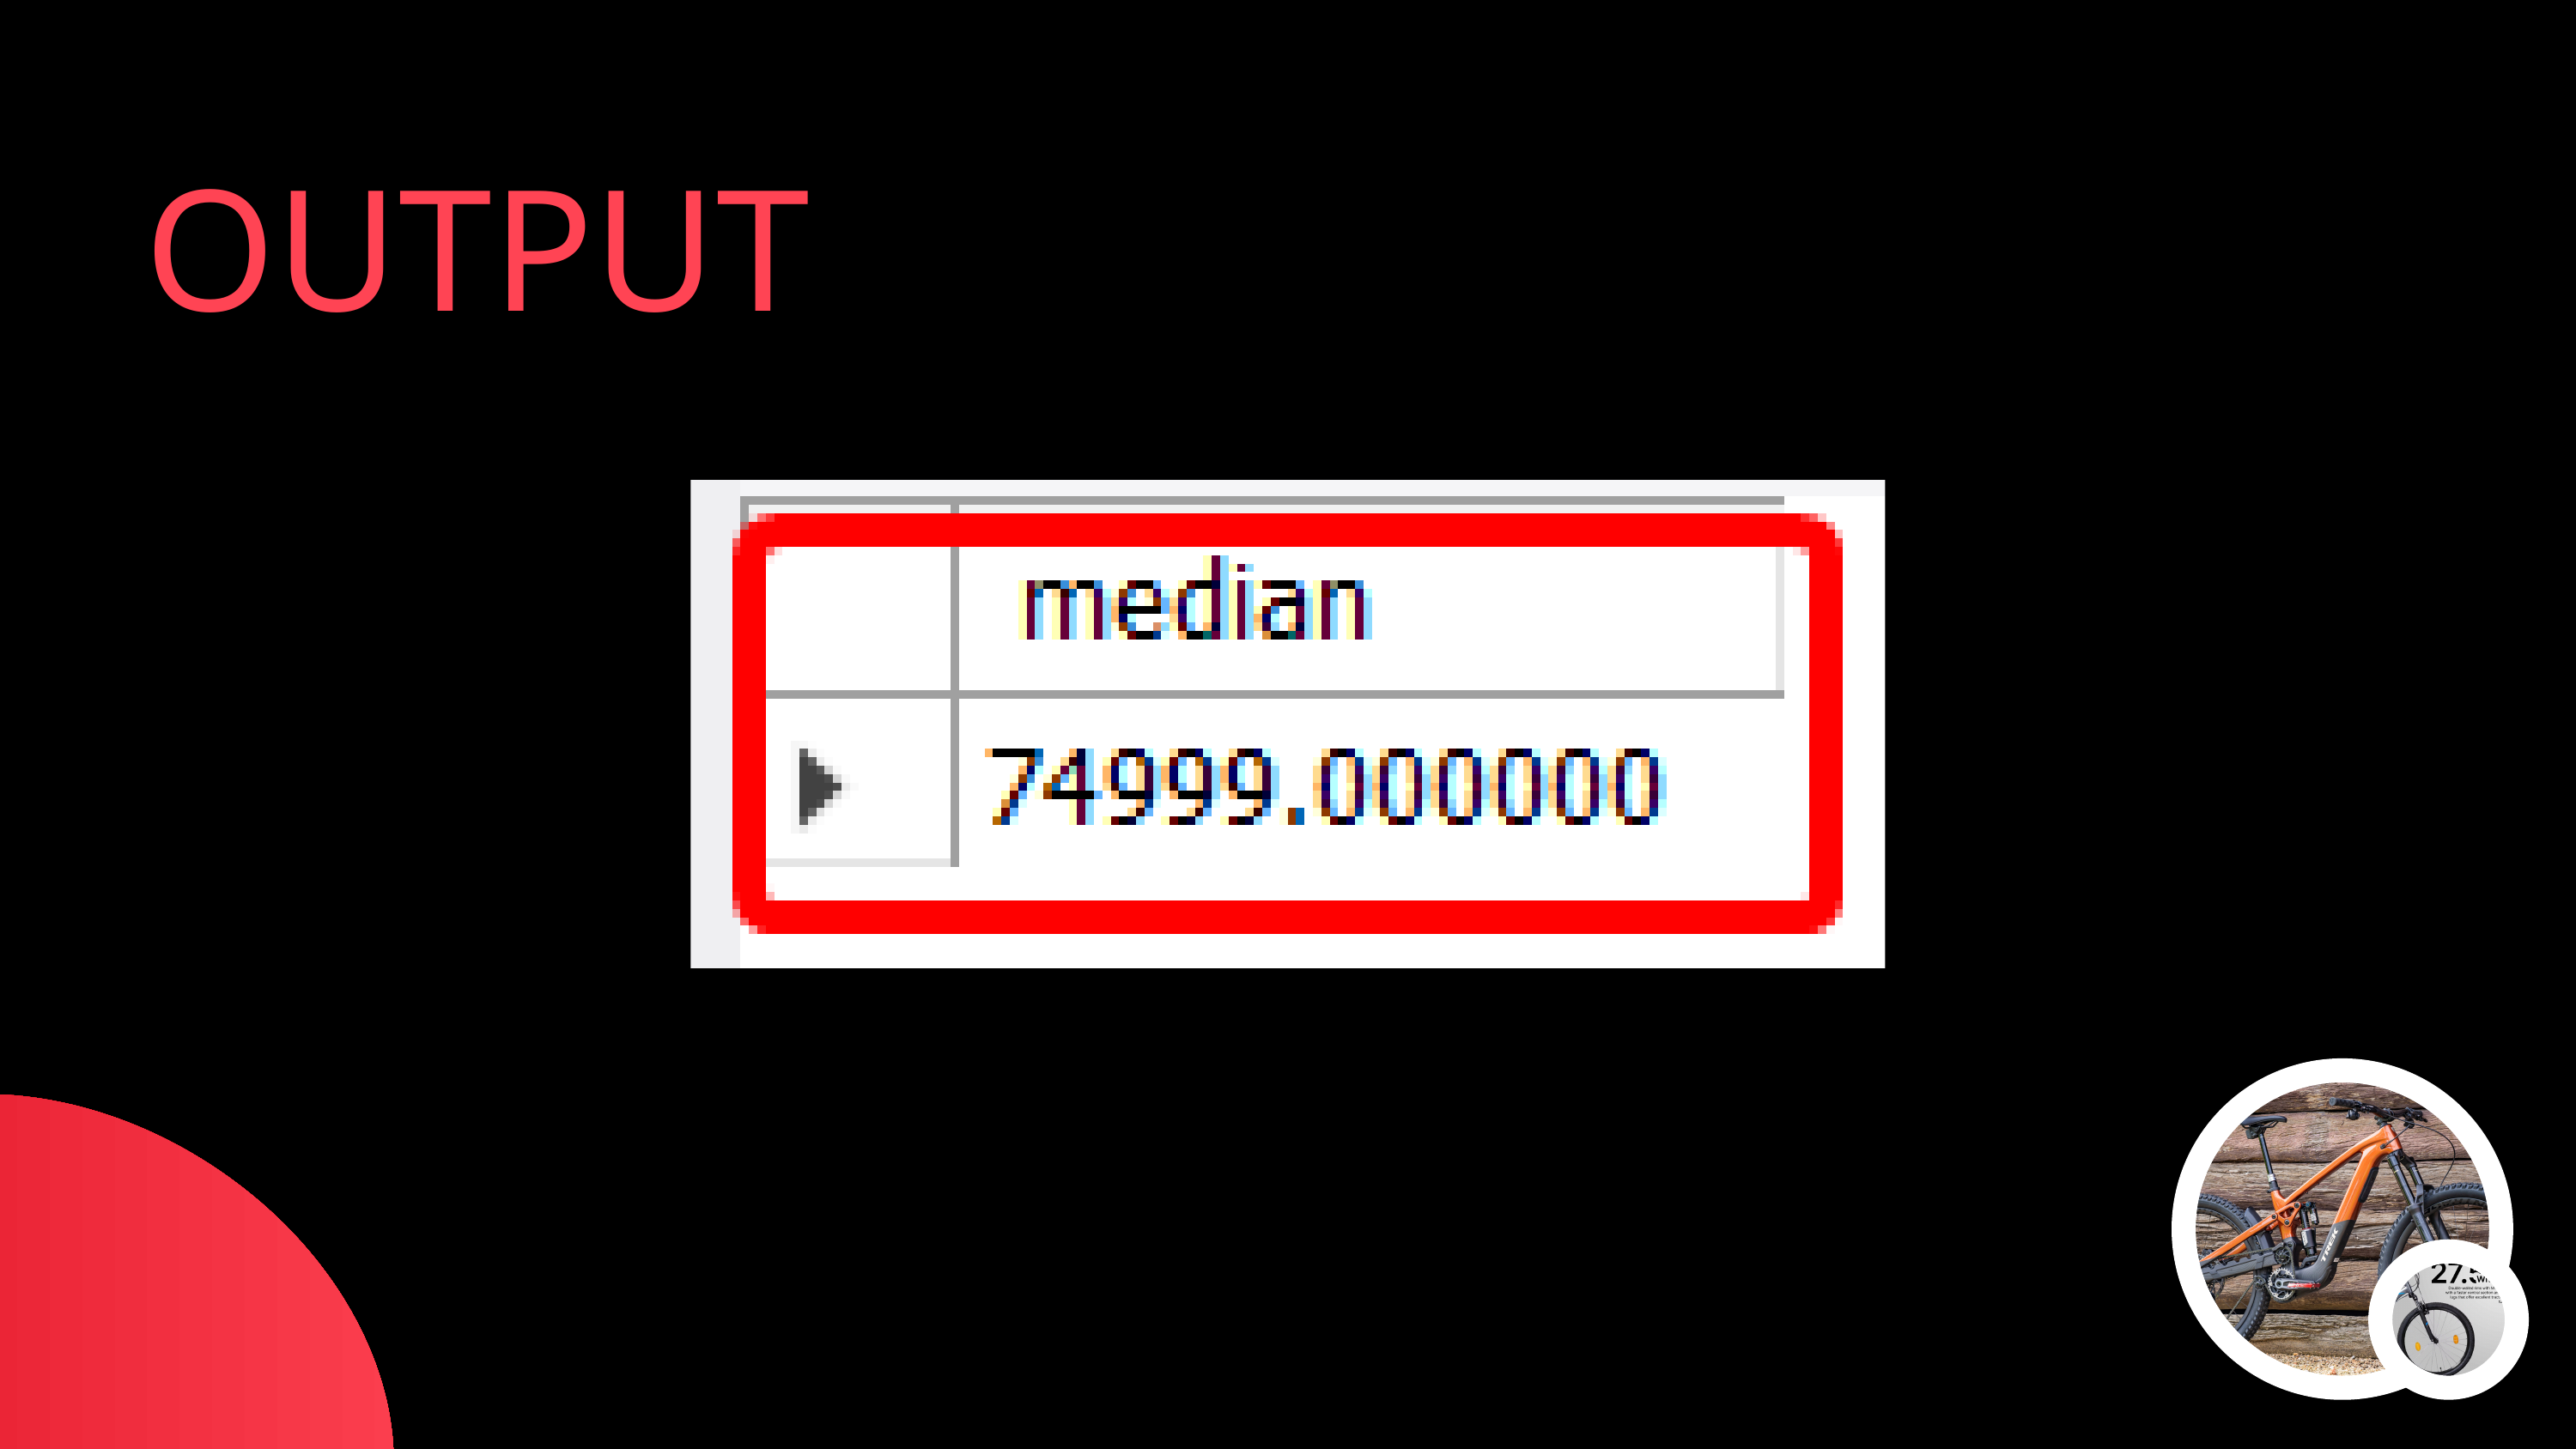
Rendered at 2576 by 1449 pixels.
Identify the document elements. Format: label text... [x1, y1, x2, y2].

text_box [0, 1121, 417, 1449]
text_box OUTPUT [144, 143, 1137, 346]
text_box [690, 480, 1886, 968]
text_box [2379, 1251, 2518, 1388]
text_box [2183, 1070, 2502, 1388]
